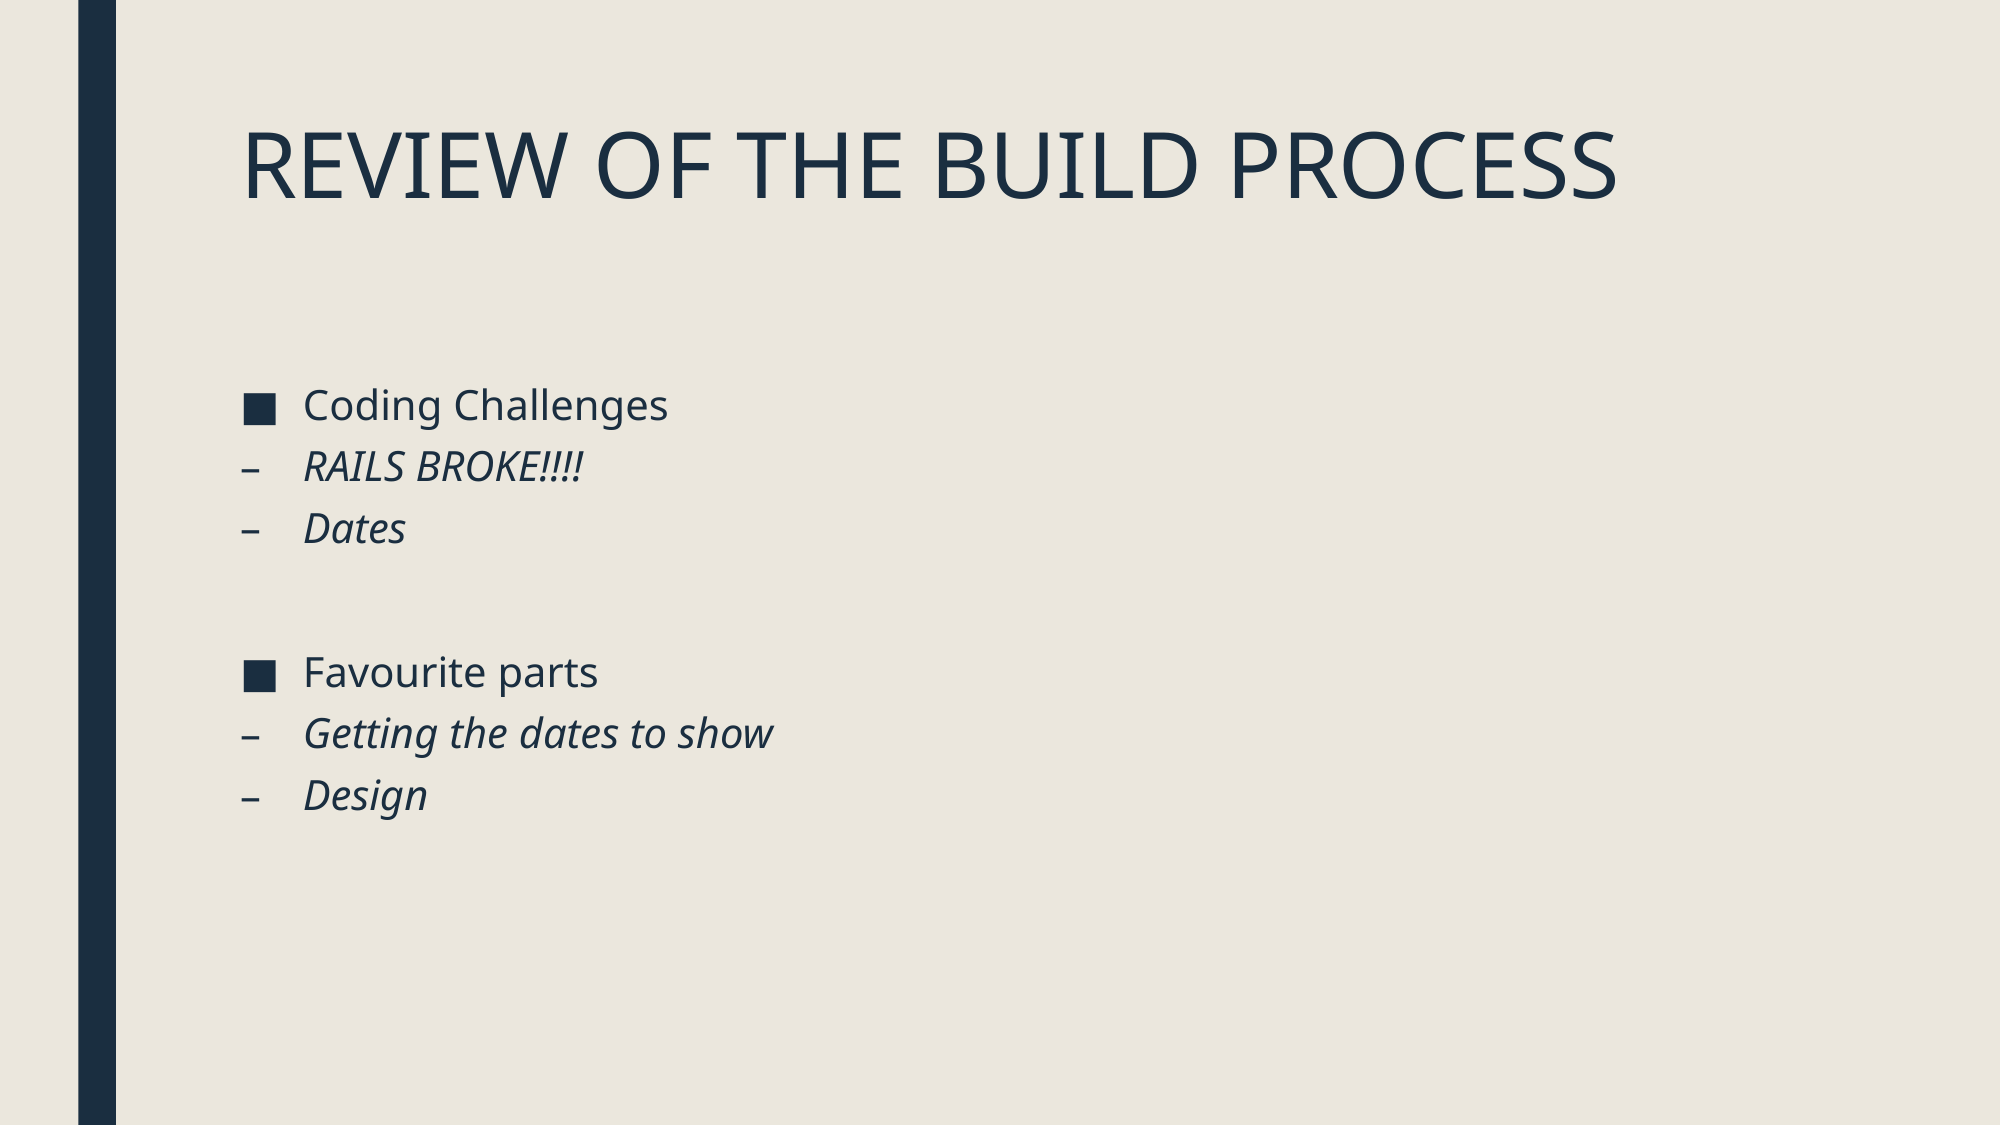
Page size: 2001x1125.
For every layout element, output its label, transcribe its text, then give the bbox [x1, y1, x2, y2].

list Coding Challenges RAILS BROKE!!!! Dates Favourite parts Getting the dates to show Design [225, 375, 1800, 963]
title REVIEW OF THE BUILD PROCESS [225, 112, 1800, 357]
